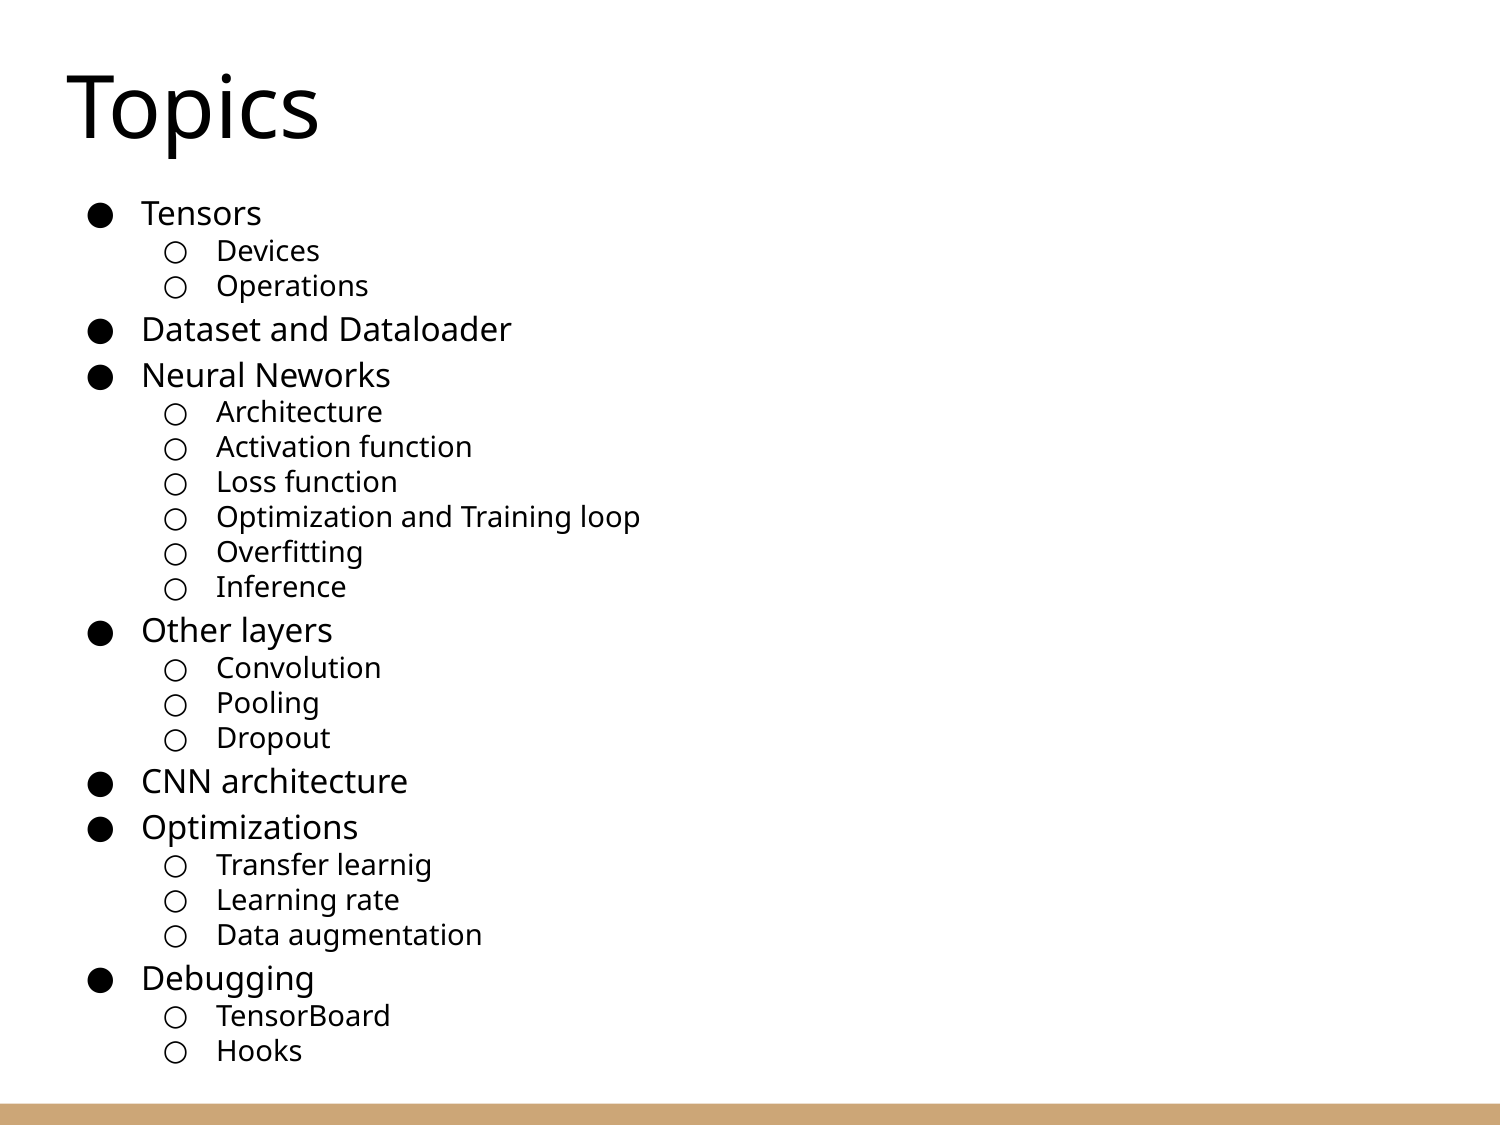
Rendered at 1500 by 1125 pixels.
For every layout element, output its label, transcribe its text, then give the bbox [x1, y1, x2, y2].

title Topics [51, 69, 1449, 171]
list Tensors Devices Operations Dataset and Dataloader Neural Neworks Architecture Activation function Loss function Optimization and Training loop Overfitting Inference Other layers Convolution Pooling Dropout CNN architecture Optimizations Transfer learnig Learning rate Data augmentation Debugging TensorBoard Hooks [51, 171, 1449, 1082]
